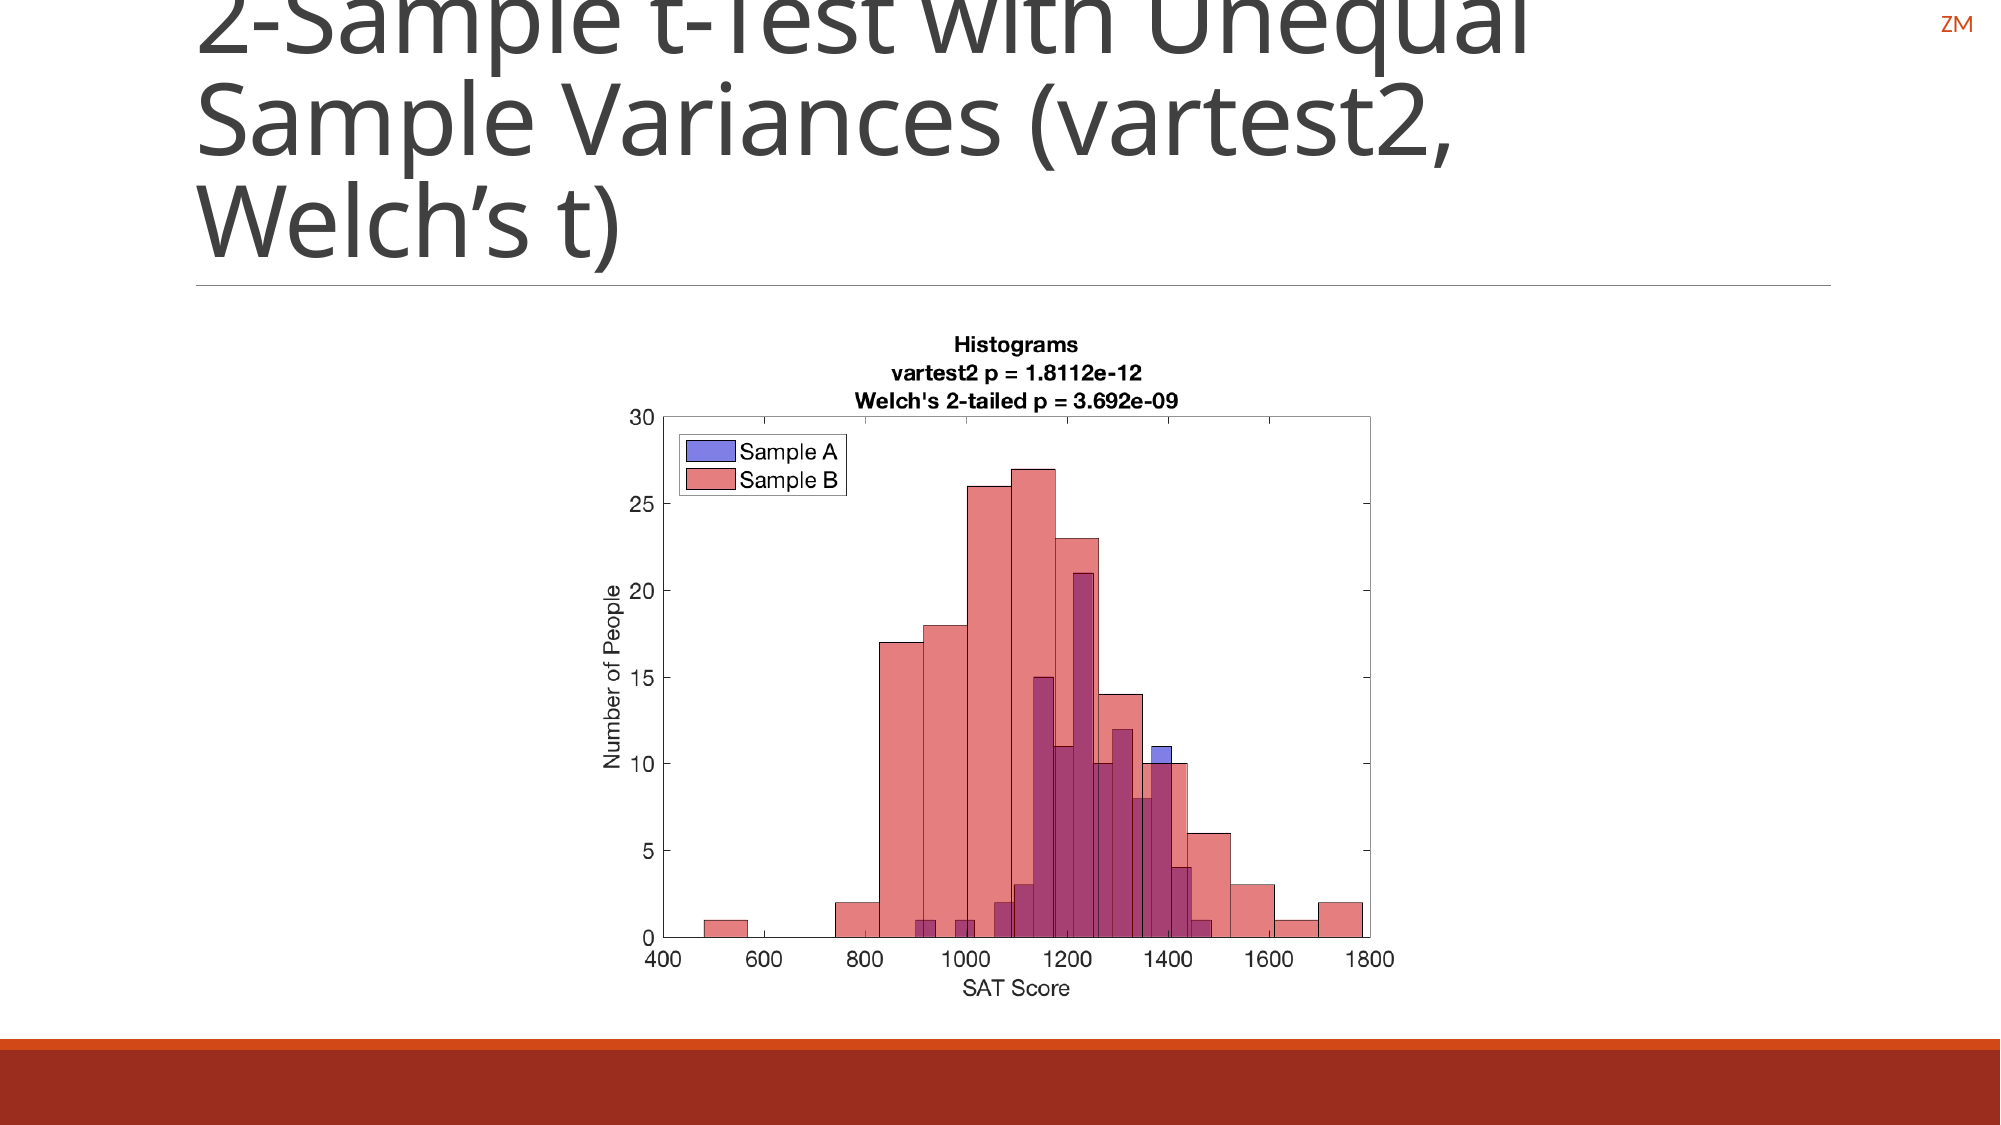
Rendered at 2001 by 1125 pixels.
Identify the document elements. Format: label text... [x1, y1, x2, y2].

picture [543, 325, 1457, 1011]
title 2-Sample t-Test with Unequal Sample Variances (vartest2, Welch’s t) [180, 47, 1830, 285]
text_box ZM [1926, 0, 1989, 45]
